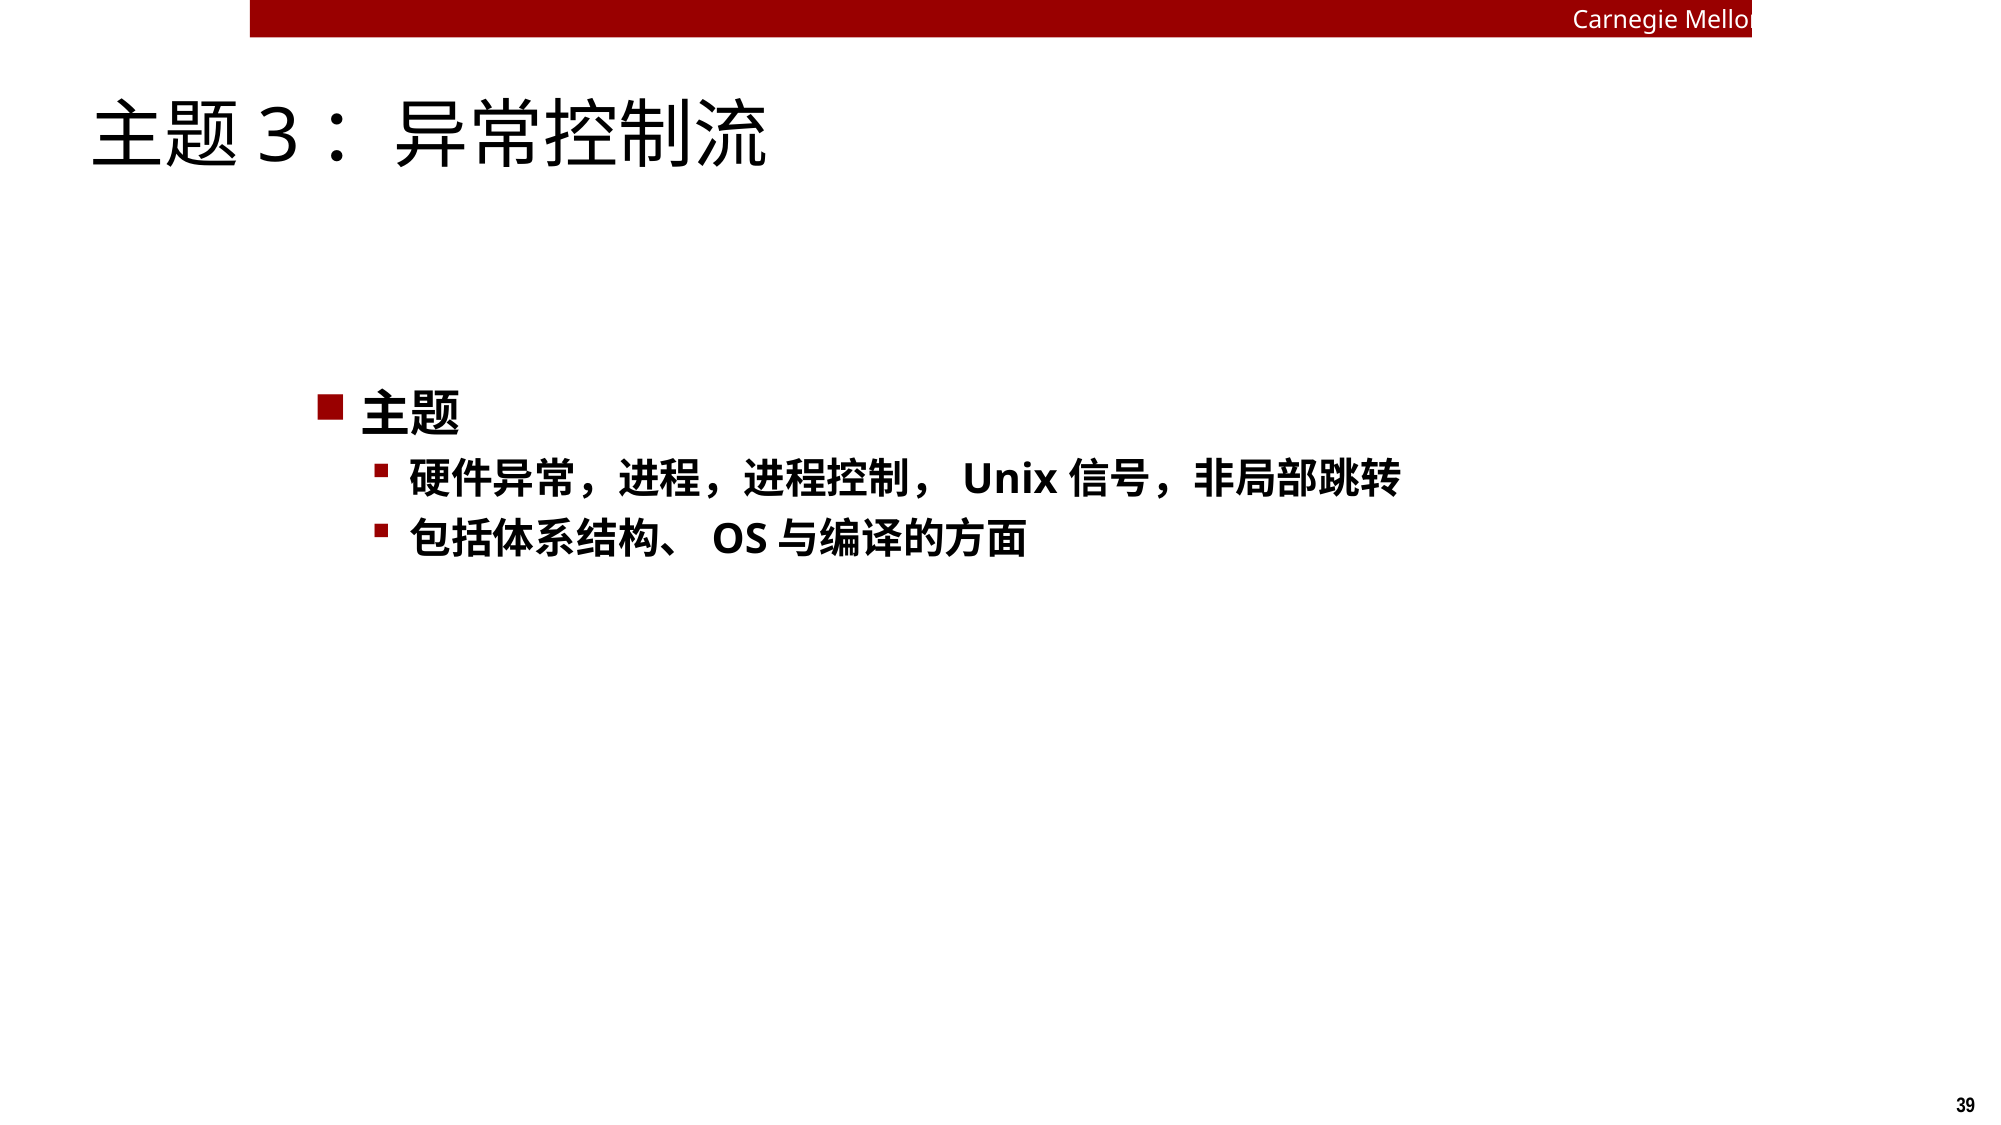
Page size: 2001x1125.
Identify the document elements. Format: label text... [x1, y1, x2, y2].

text_box [249, 0, 1752, 38]
title 主题3：异常控制流 [83, 41, 1917, 222]
list 主题 硬件异常，进程，进程控制，Unix信号，非局部跳转 包括体系结构、OS与编译的方面 [312, 374, 1597, 647]
text_box Carnegie Mellon [1572, 3, 1790, 33]
